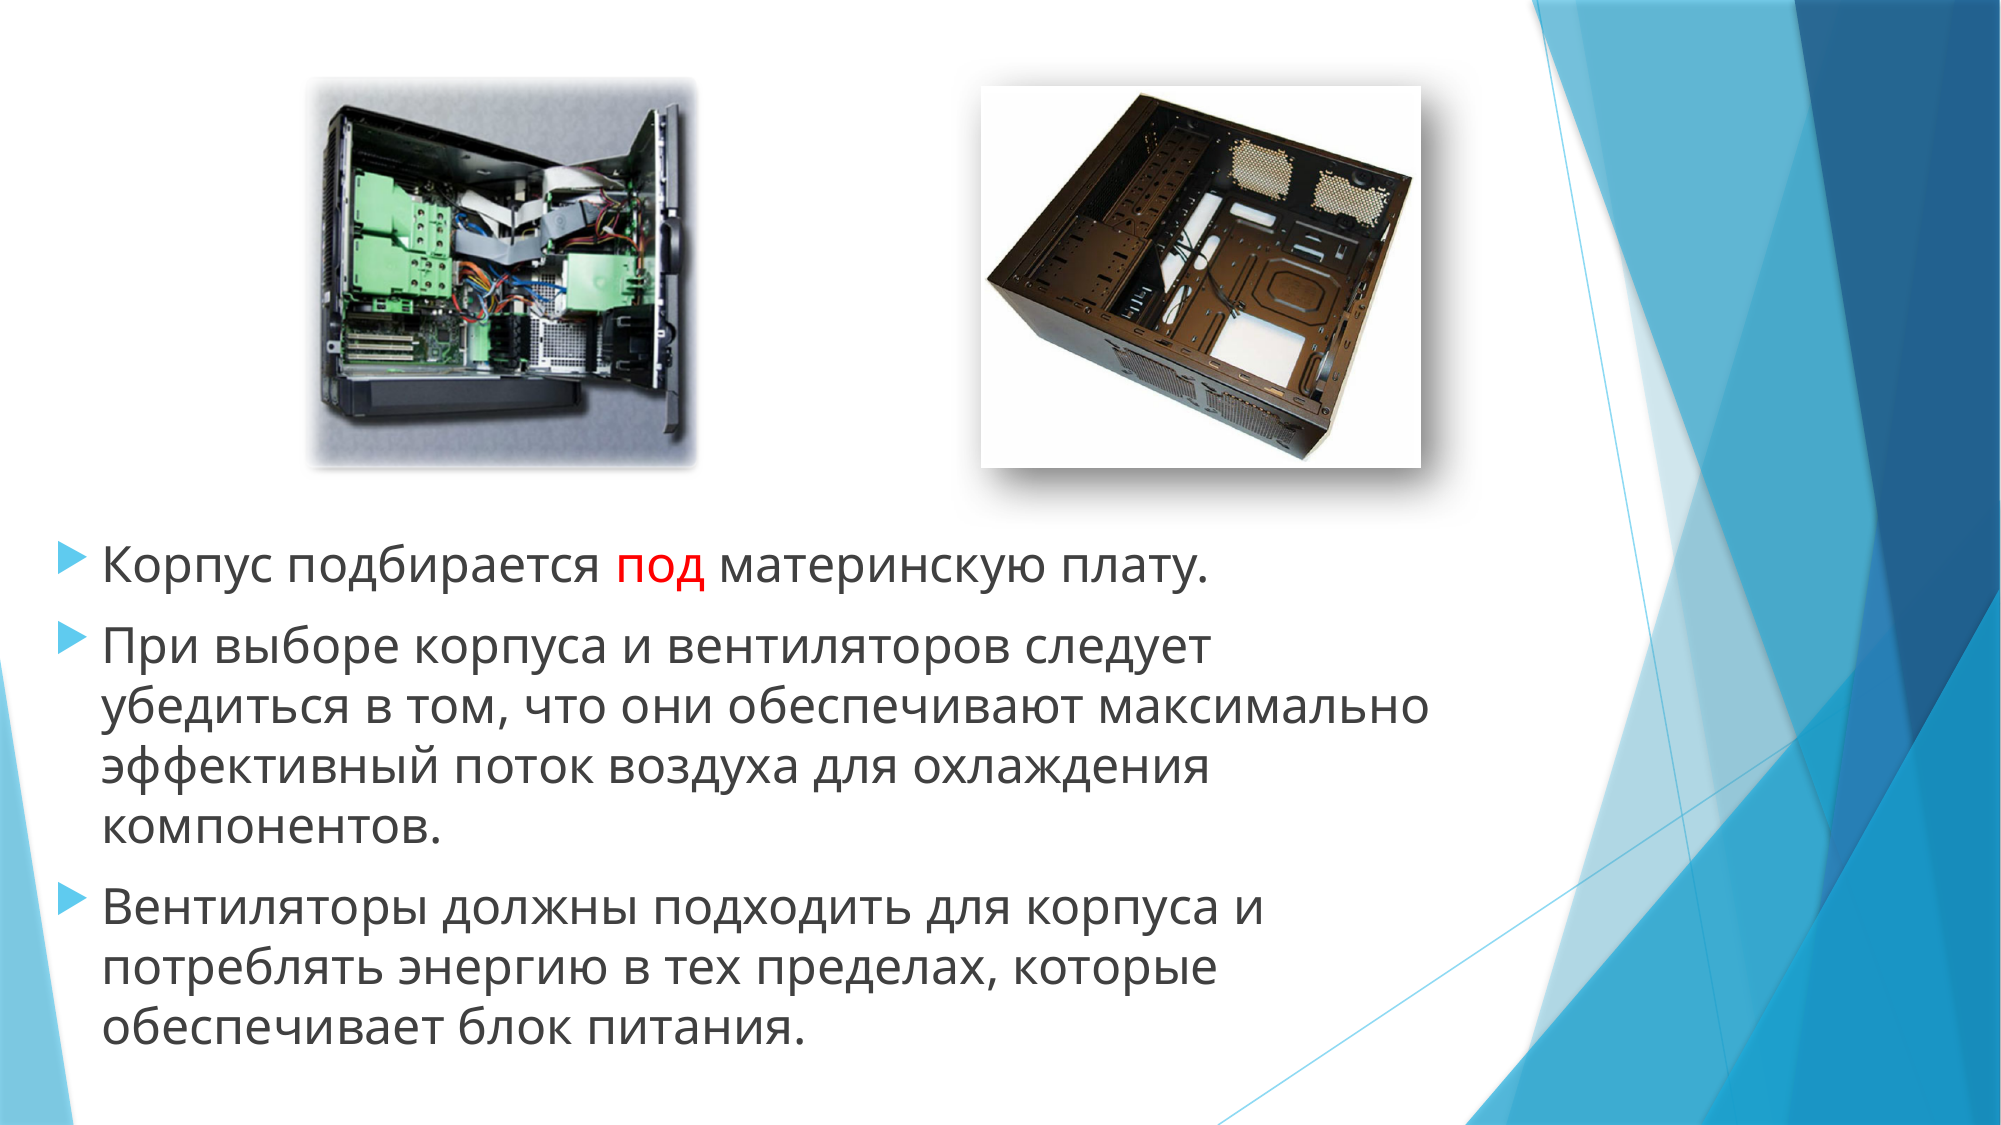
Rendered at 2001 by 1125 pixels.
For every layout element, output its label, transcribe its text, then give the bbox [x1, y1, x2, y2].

picture [980, 86, 1421, 469]
list Корпус подбирается под материнскую плату. При выборе корпуса и вентиляторов следует убедиться в том, что они обеспечивают максимально эффективный поток воздуха для охлаждения компонентов. Вентиляторы должны подходить для корпуса и потреблять энергию в тех пределах, которые обеспечивает блок питания. [0, 525, 1457, 1061]
picture [297, 68, 711, 482]
